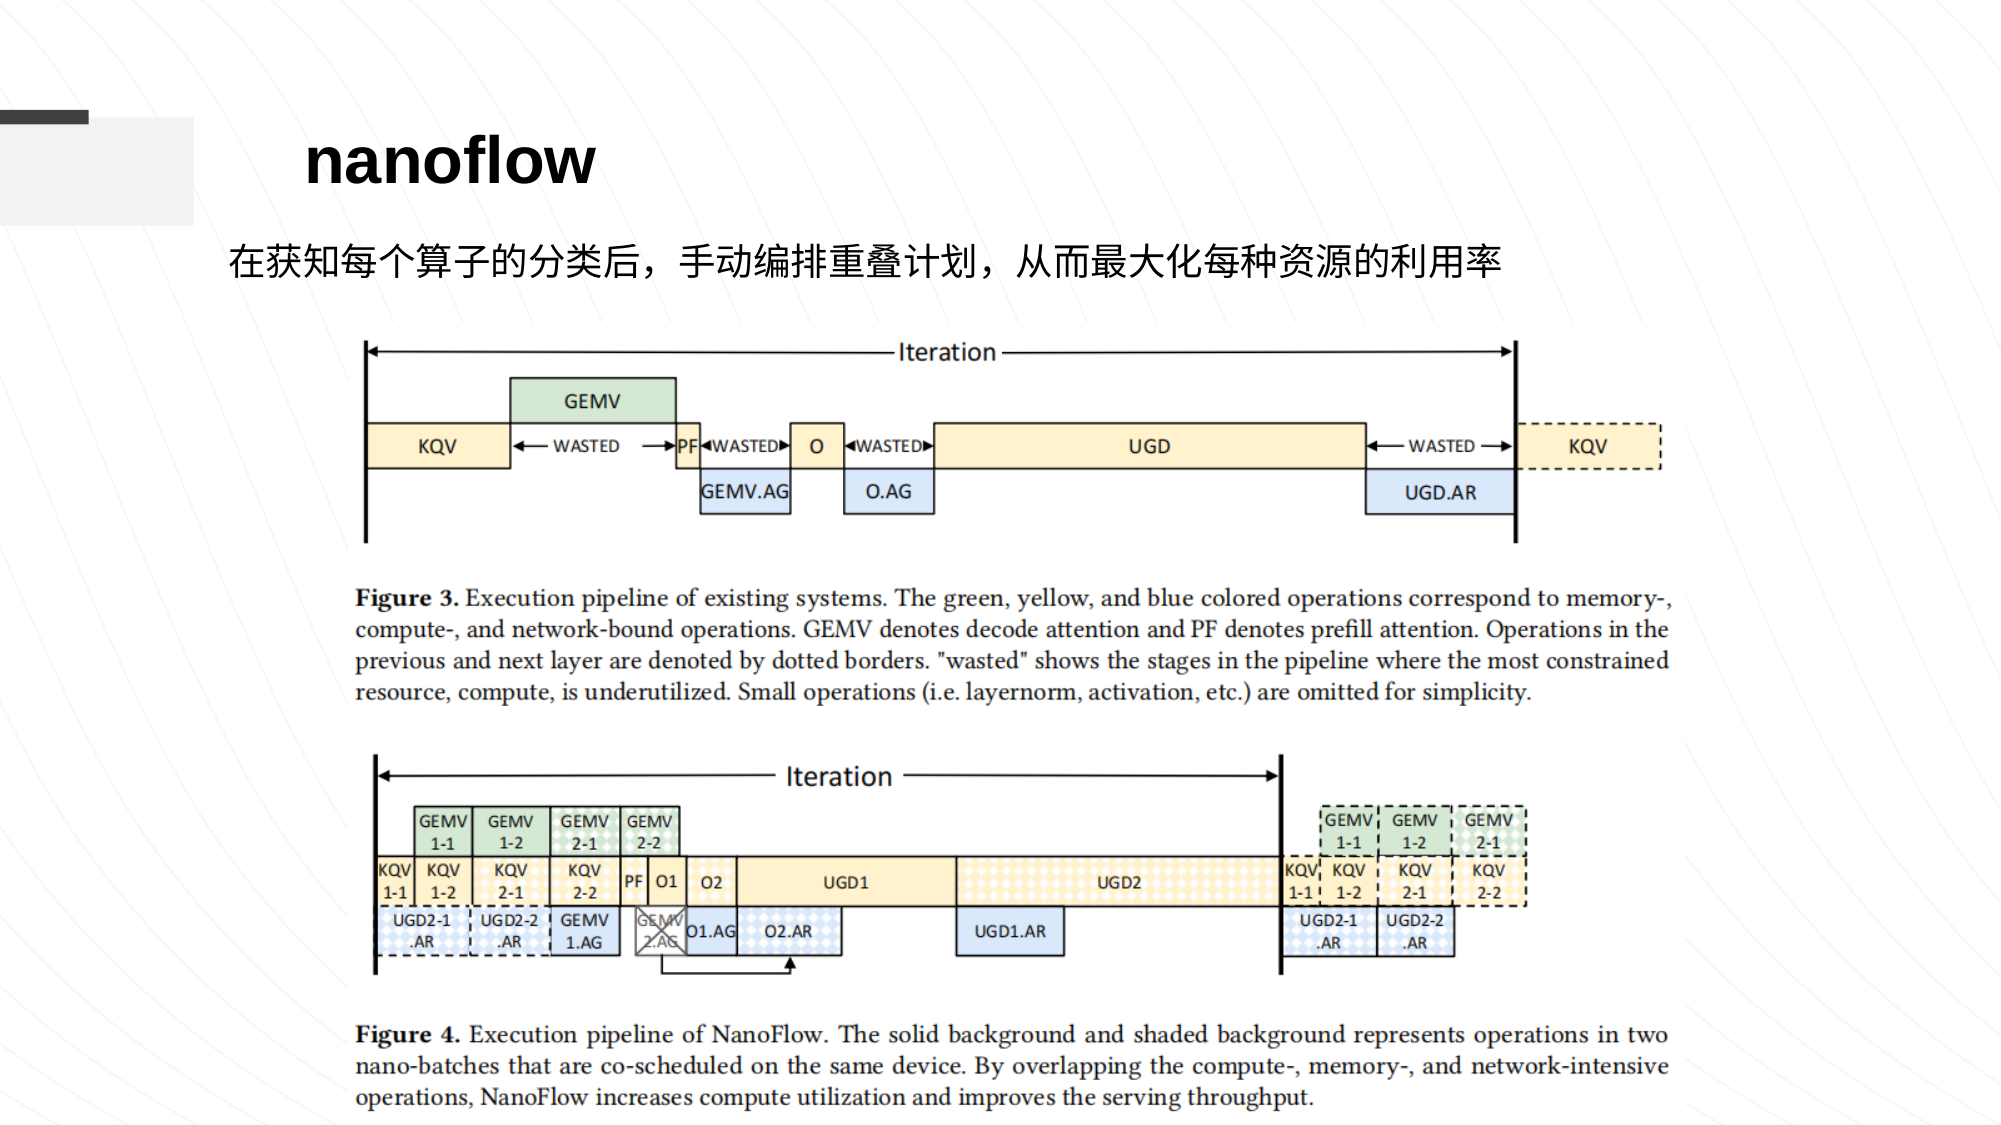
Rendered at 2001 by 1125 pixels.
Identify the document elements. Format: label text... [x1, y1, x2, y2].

picture [348, 322, 1685, 1125]
text_box 在获知每个算子的分类后，手动编排重叠计划，从而最大化每种资源的利用率 [213, 230, 1762, 291]
text_box nanoflow [289, 109, 1230, 205]
